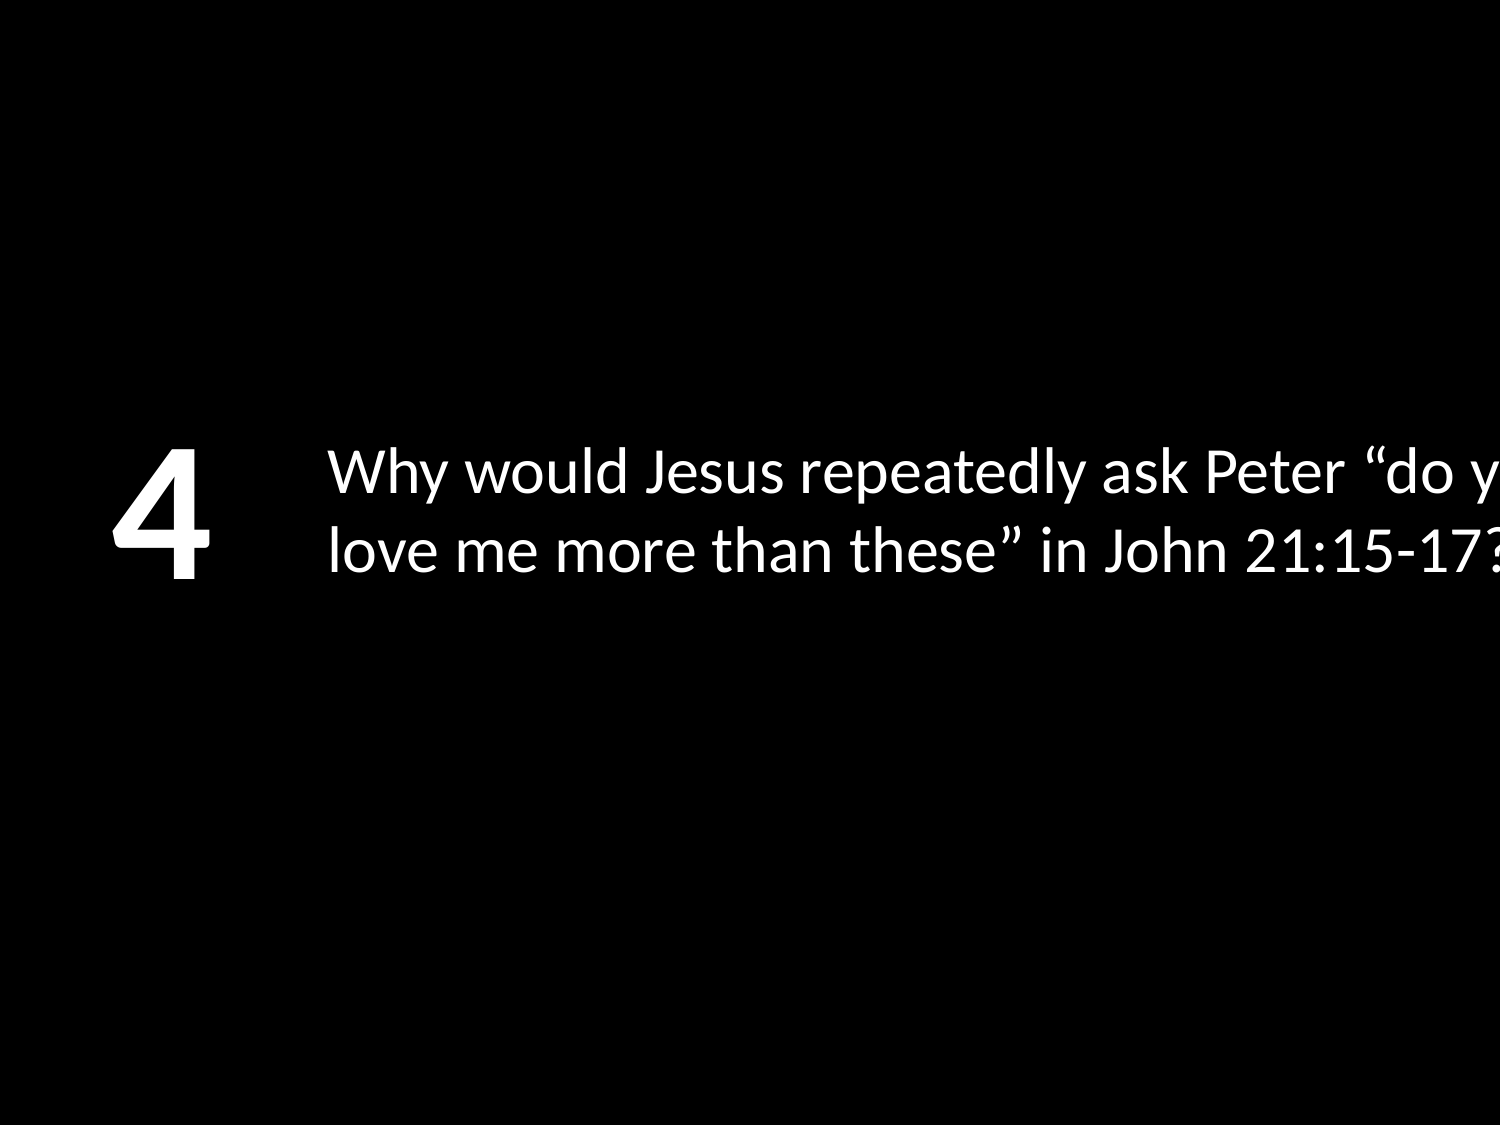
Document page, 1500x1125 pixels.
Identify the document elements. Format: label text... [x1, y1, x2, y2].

list 4 [0, 262, 213, 738]
title Why would Jesus repeatedly ask Peter “do you love me more than these” in John 21:15-17? [312, 412, 1500, 600]
